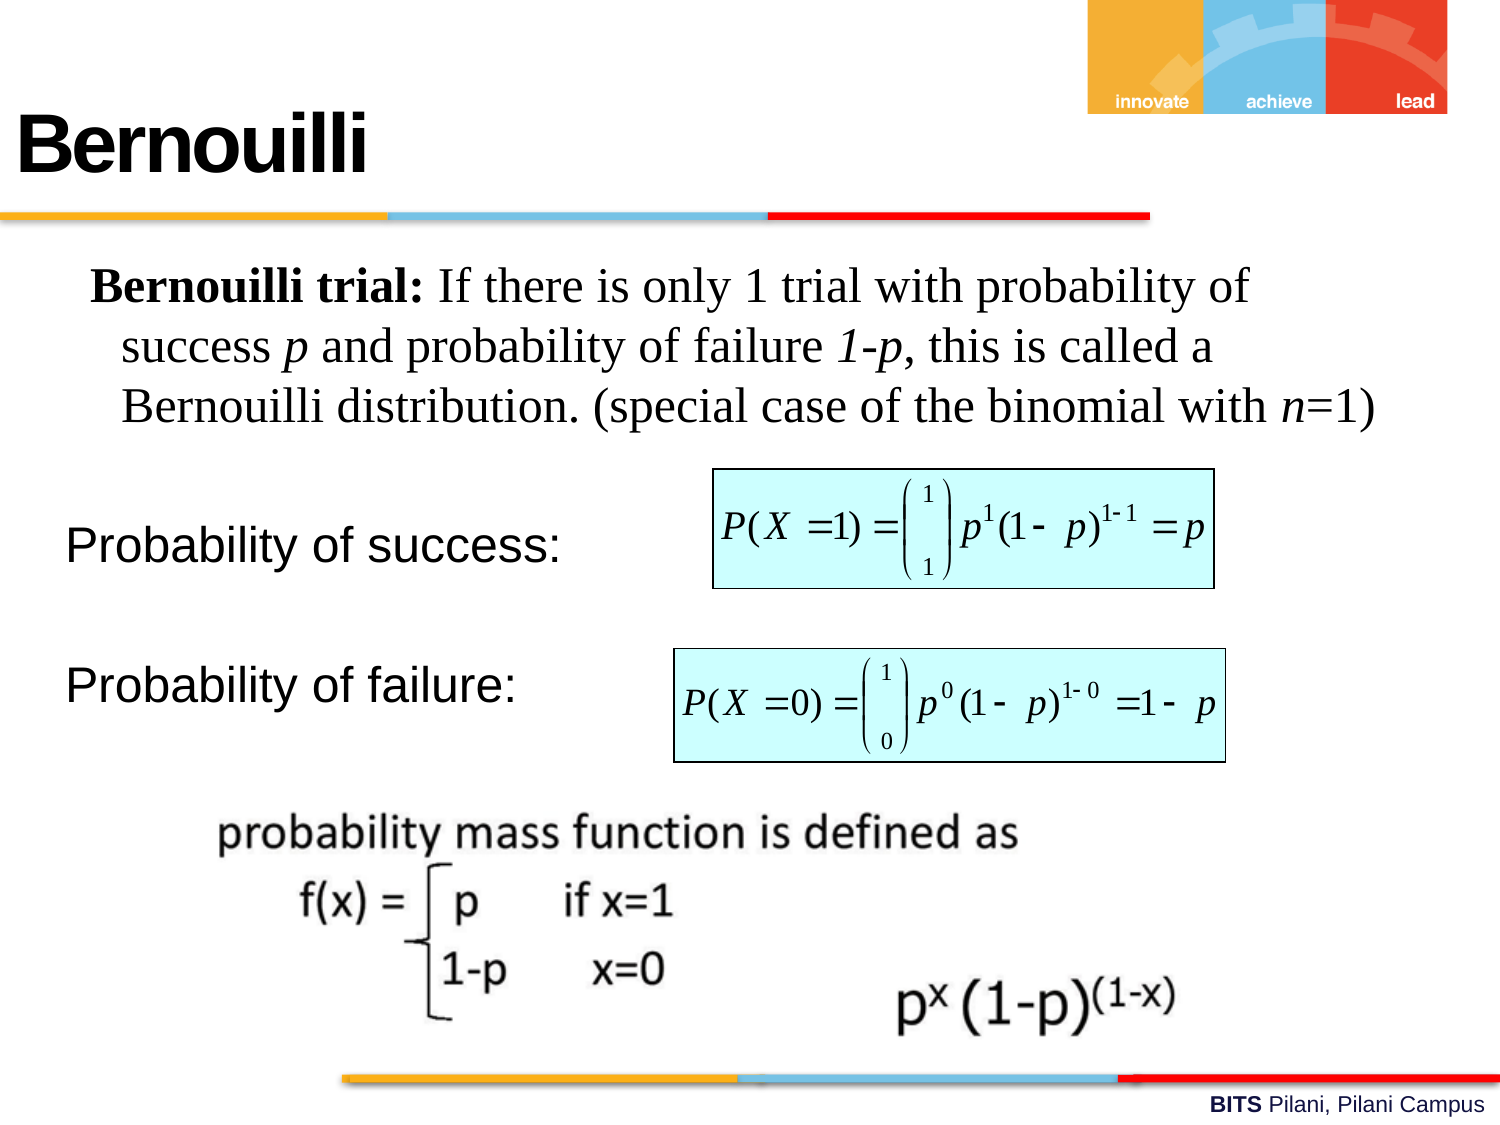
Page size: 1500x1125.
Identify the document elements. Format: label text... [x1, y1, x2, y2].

picture [1087, 0, 1448, 114]
picture [215, 806, 1212, 1050]
list Bernouilli trial: If there is only 1 trial with probability of success p and probability of failure 1-p, this is called a Bernouilli distribution. (special case of the binomial with n=1) Probability of success: Probability of failure: [49, 244, 1401, 988]
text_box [713, 469, 1214, 589]
title Bernouilli [0, 45, 1350, 233]
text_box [674, 648, 1226, 762]
